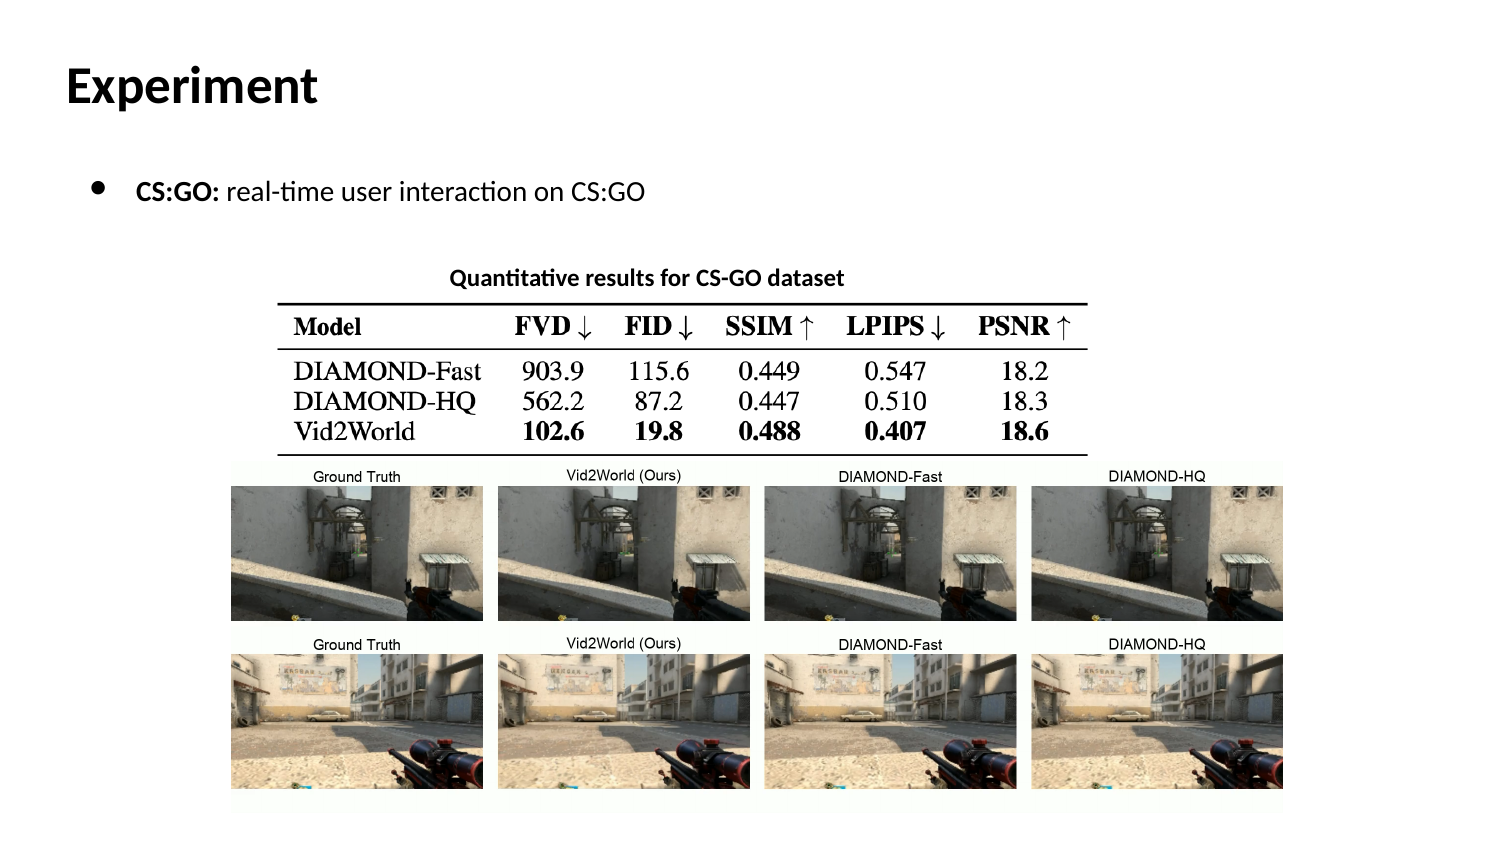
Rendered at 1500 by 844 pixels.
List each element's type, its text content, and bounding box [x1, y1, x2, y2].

title Experiment [51, 35, 1449, 130]
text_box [230, 628, 1284, 814]
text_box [230, 460, 1284, 628]
list CS:GO: real-time user interaction on CS:GO [51, 151, 1450, 814]
text_box Quantitative results for CS-GO dataset [319, 246, 976, 285]
picture [262, 286, 1114, 460]
